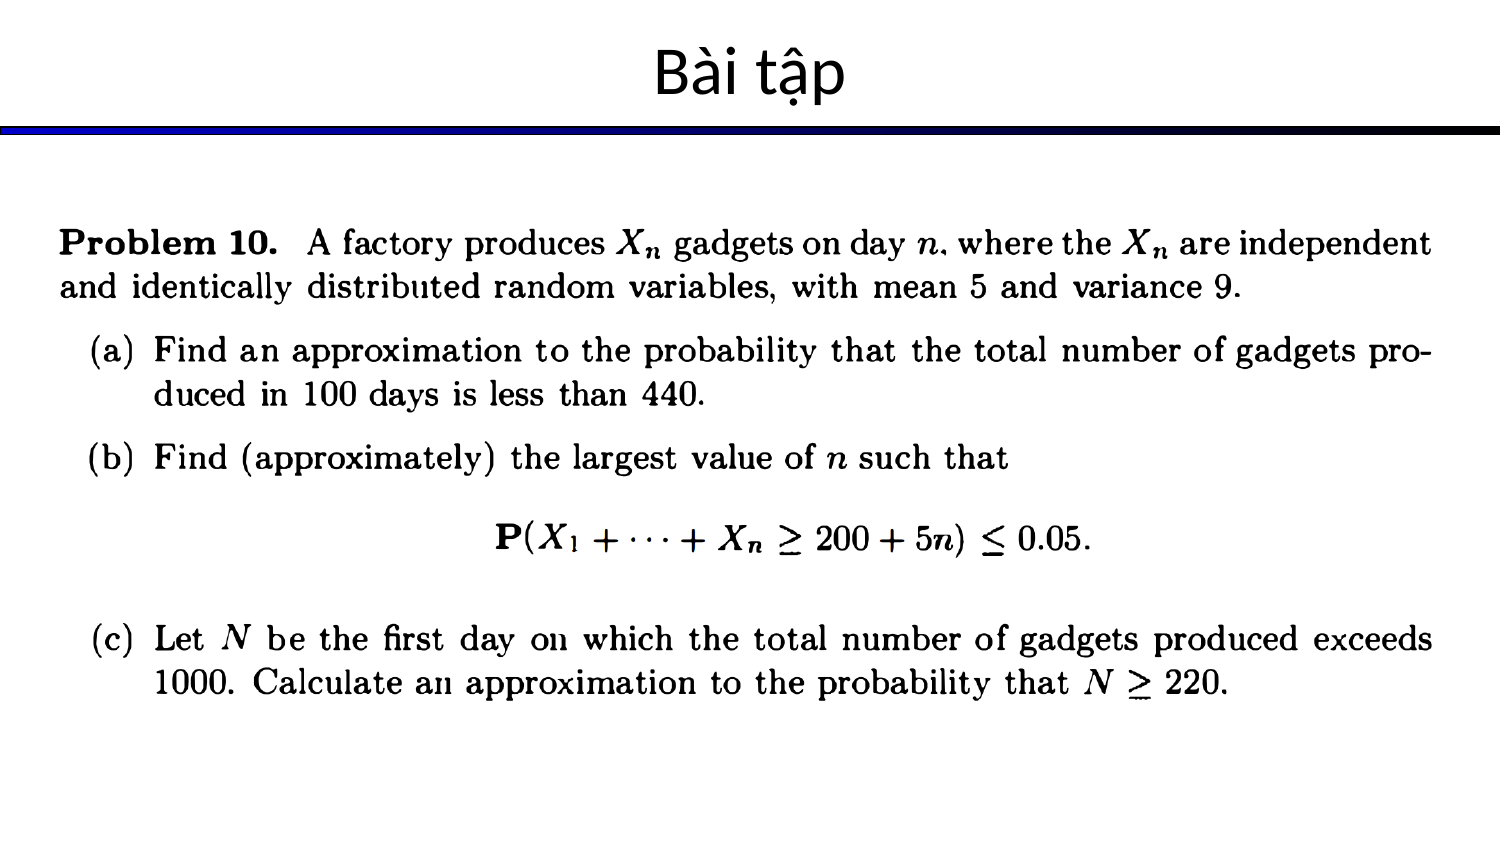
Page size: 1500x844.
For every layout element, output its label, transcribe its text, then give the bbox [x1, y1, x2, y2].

title Bài tập [0, 0, 1500, 138]
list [49, 217, 1451, 708]
